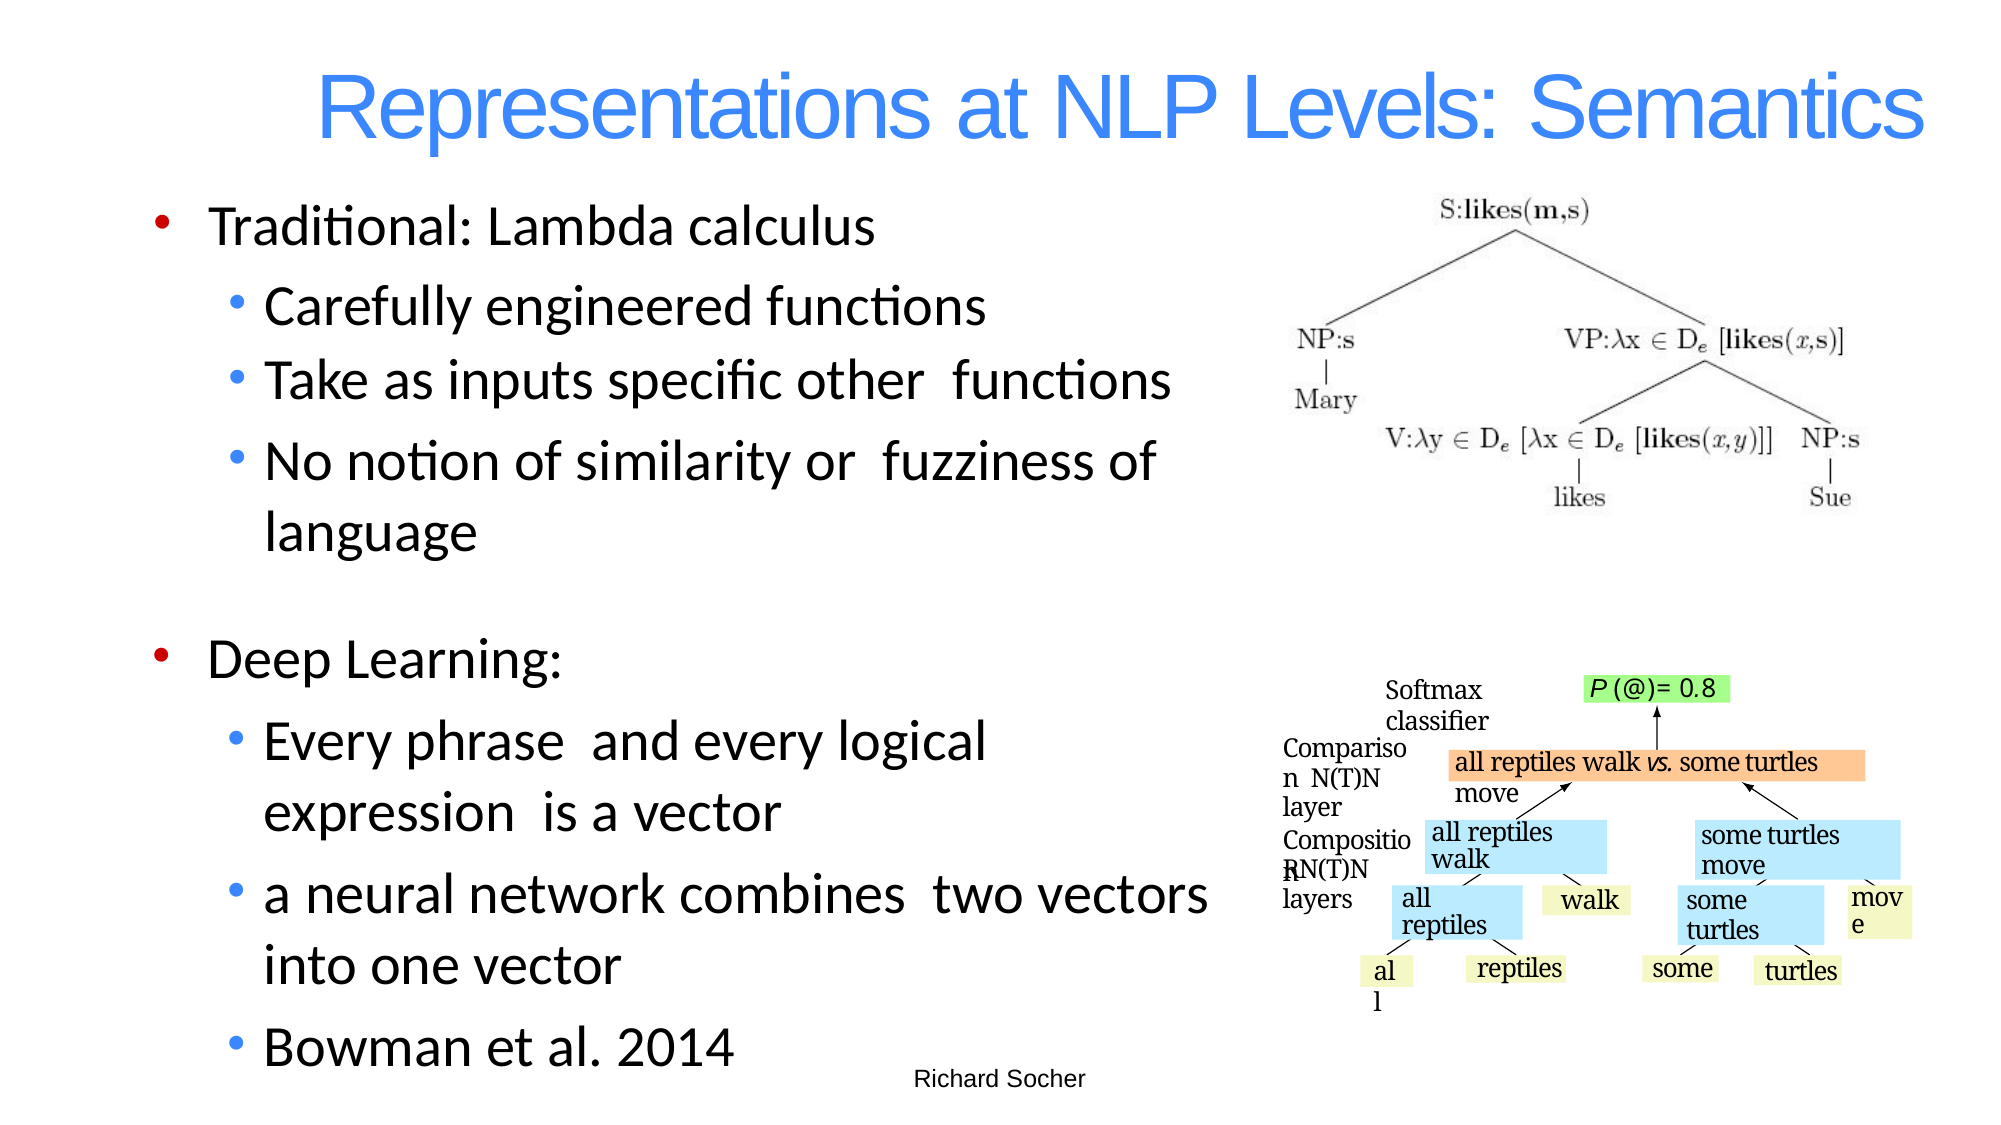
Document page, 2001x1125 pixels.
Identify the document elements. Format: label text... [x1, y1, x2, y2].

text_box all reptiles [1392, 885, 1523, 940]
text_box all reptiles walk [1425, 819, 1608, 875]
text_box [1741, 781, 1799, 819]
text_box Softmax classifier [1383, 671, 1579, 737]
text_box [1288, 192, 1869, 517]
text_box [1403, 955, 1414, 987]
text_box some turtles [1677, 885, 1825, 946]
text_box turtles [1753, 955, 1842, 986]
text_box Traditional: Lambda calculus Carefully engineered functions Take as inputs speciﬁc other functions No notion of similarity or fuzziness of language [149, 174, 1275, 563]
text_box Deep Learning: Every phrase and every logical expression is a vector a neural network combines two vectors into one vector Bowman et al. 2014 [149, 617, 1257, 1079]
text_box P (@)= 0.8 [1583, 675, 1731, 703]
text_box [1515, 781, 1573, 819]
text_box move [1847, 885, 1913, 939]
text_box all reptiles walk vs. some turtles move [1452, 743, 1862, 809]
text_box all [1371, 951, 1403, 1017]
text_box [1360, 955, 1371, 987]
text_box some [1642, 955, 1719, 983]
title Representations at NLP Levels: Semantics [312, 45, 2000, 236]
text_box [1448, 749, 1452, 782]
text_box Composition [1280, 821, 1422, 887]
text_box [1862, 749, 1866, 782]
text_box [1652, 704, 1662, 743]
text_box some turtles move [1695, 819, 1901, 880]
text_box Comparison N(T)N layer [1280, 728, 1417, 821]
text_box reptiles [1466, 955, 1566, 983]
text_box walk [1542, 885, 1631, 916]
text_box RN(T)N layers [1280, 850, 1375, 914]
footer Richard Socher [810, 1062, 1190, 1093]
